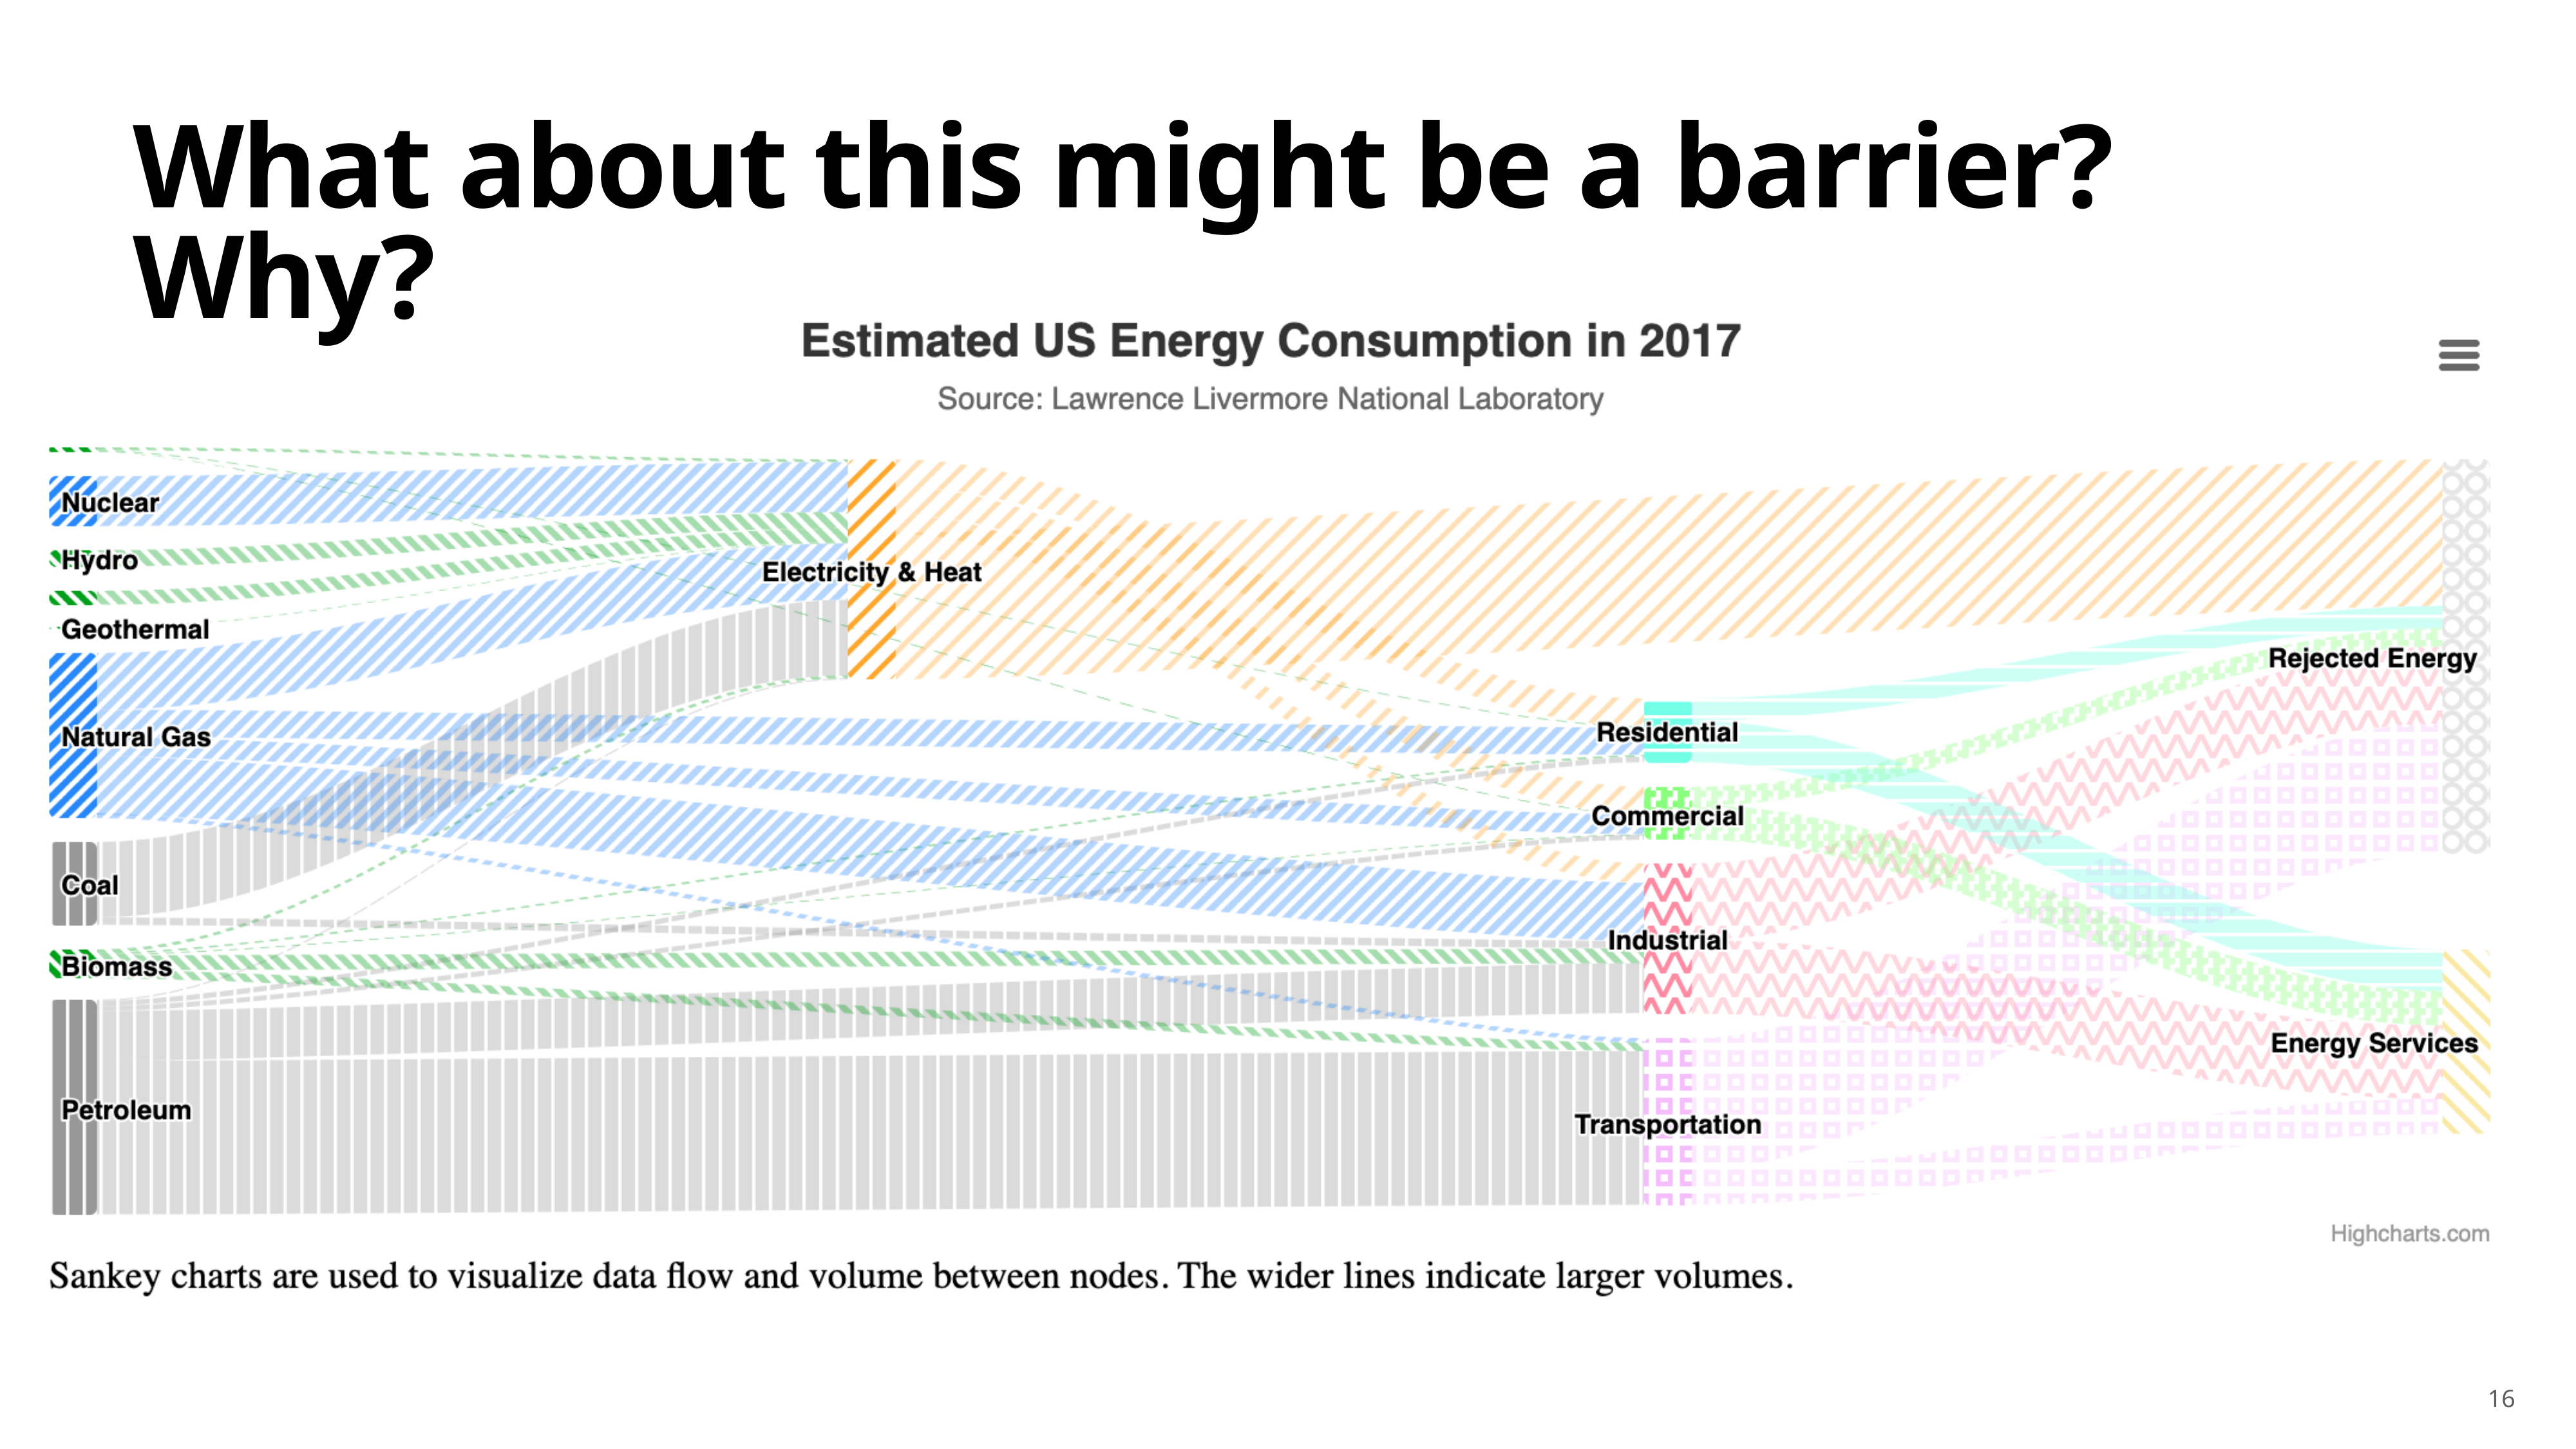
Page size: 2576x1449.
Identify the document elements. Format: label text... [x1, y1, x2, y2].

picture [31, 272, 2545, 1333]
slide_number 16 [2481, 1381, 2522, 1422]
title What about this might be a barrier? Why? [127, 113, 2330, 266]
